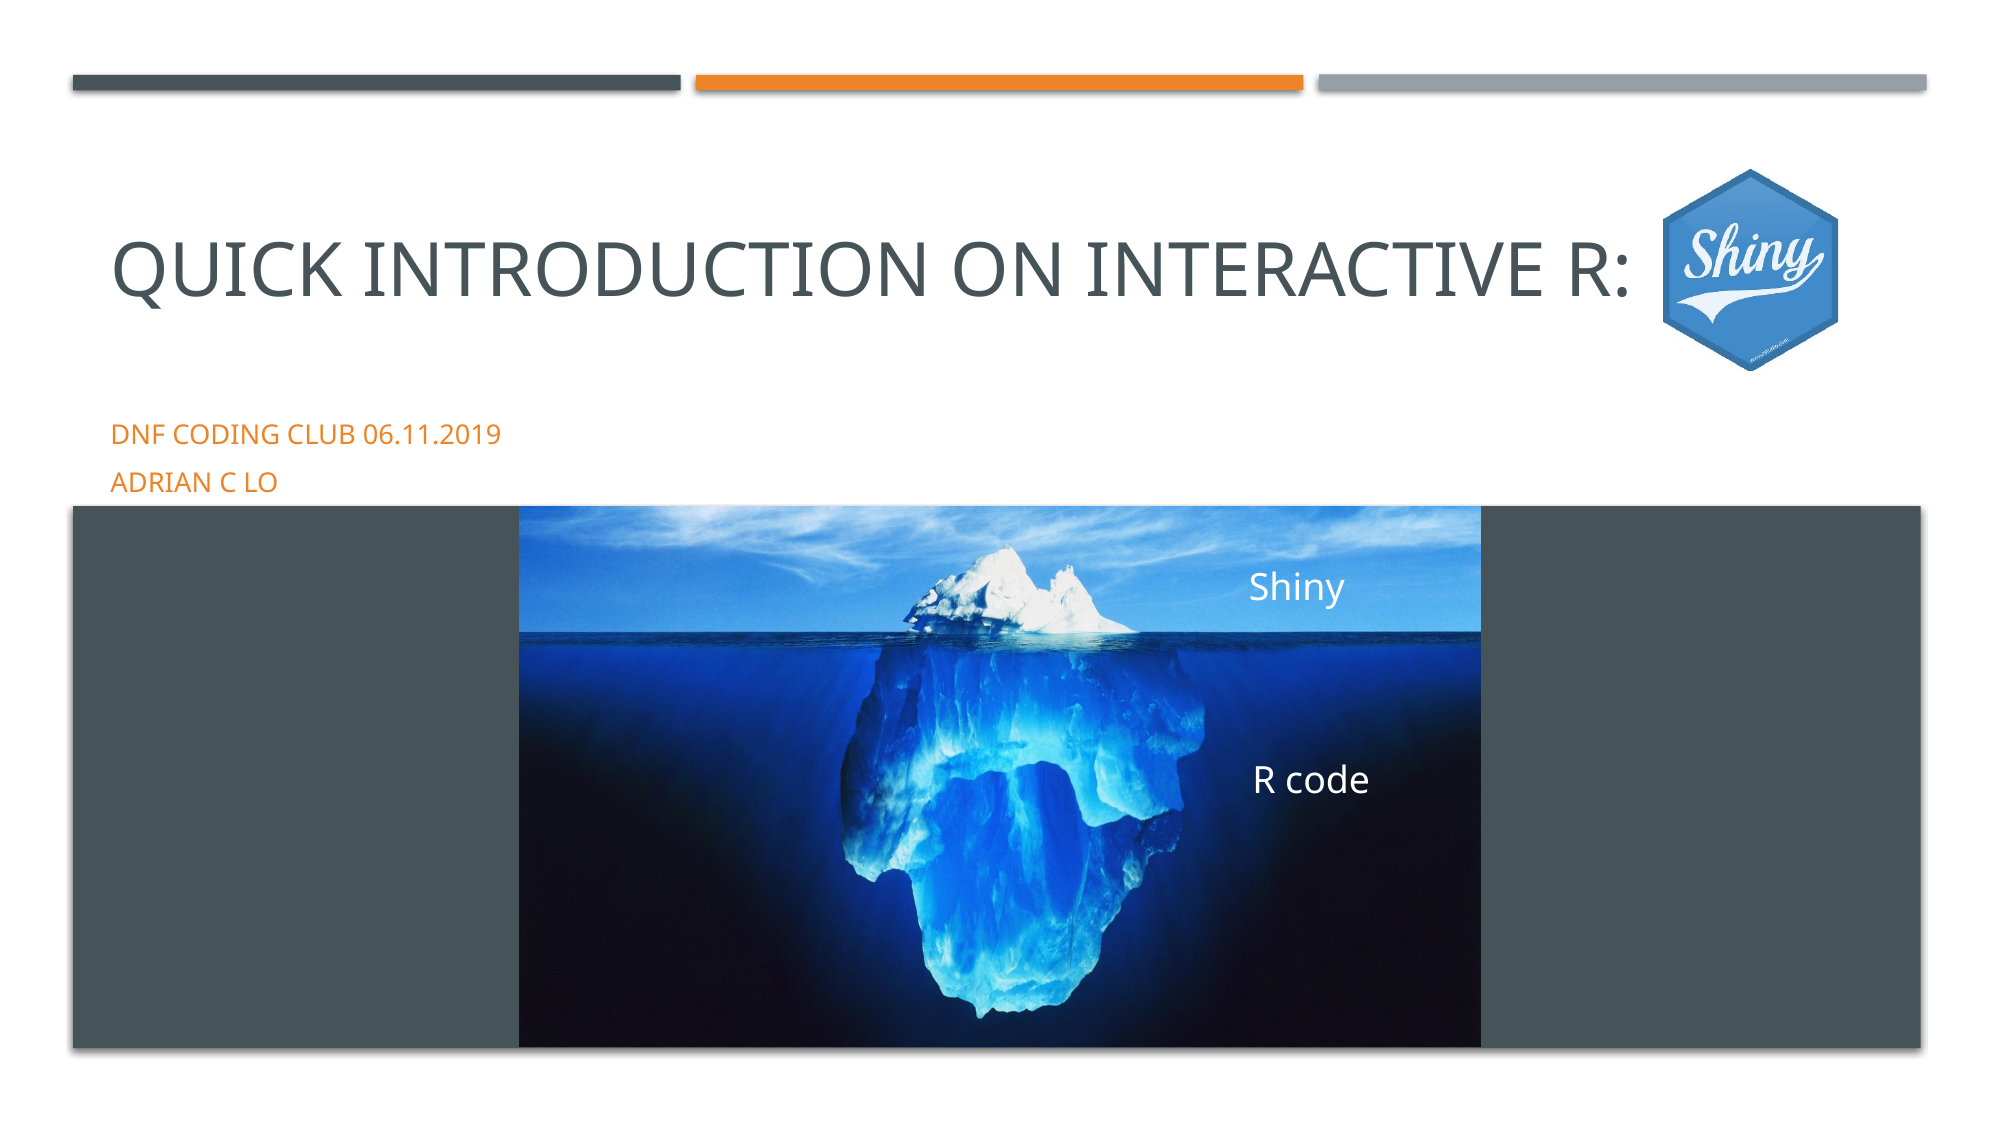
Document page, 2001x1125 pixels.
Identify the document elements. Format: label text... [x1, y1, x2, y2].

picture [518, 505, 1481, 1048]
subtitle DNF Coding club 06.11.2019 Adrian c lo [95, 409, 1899, 507]
title Quick introduction on interactive R: [95, 167, 1899, 409]
picture [1662, 168, 1839, 371]
